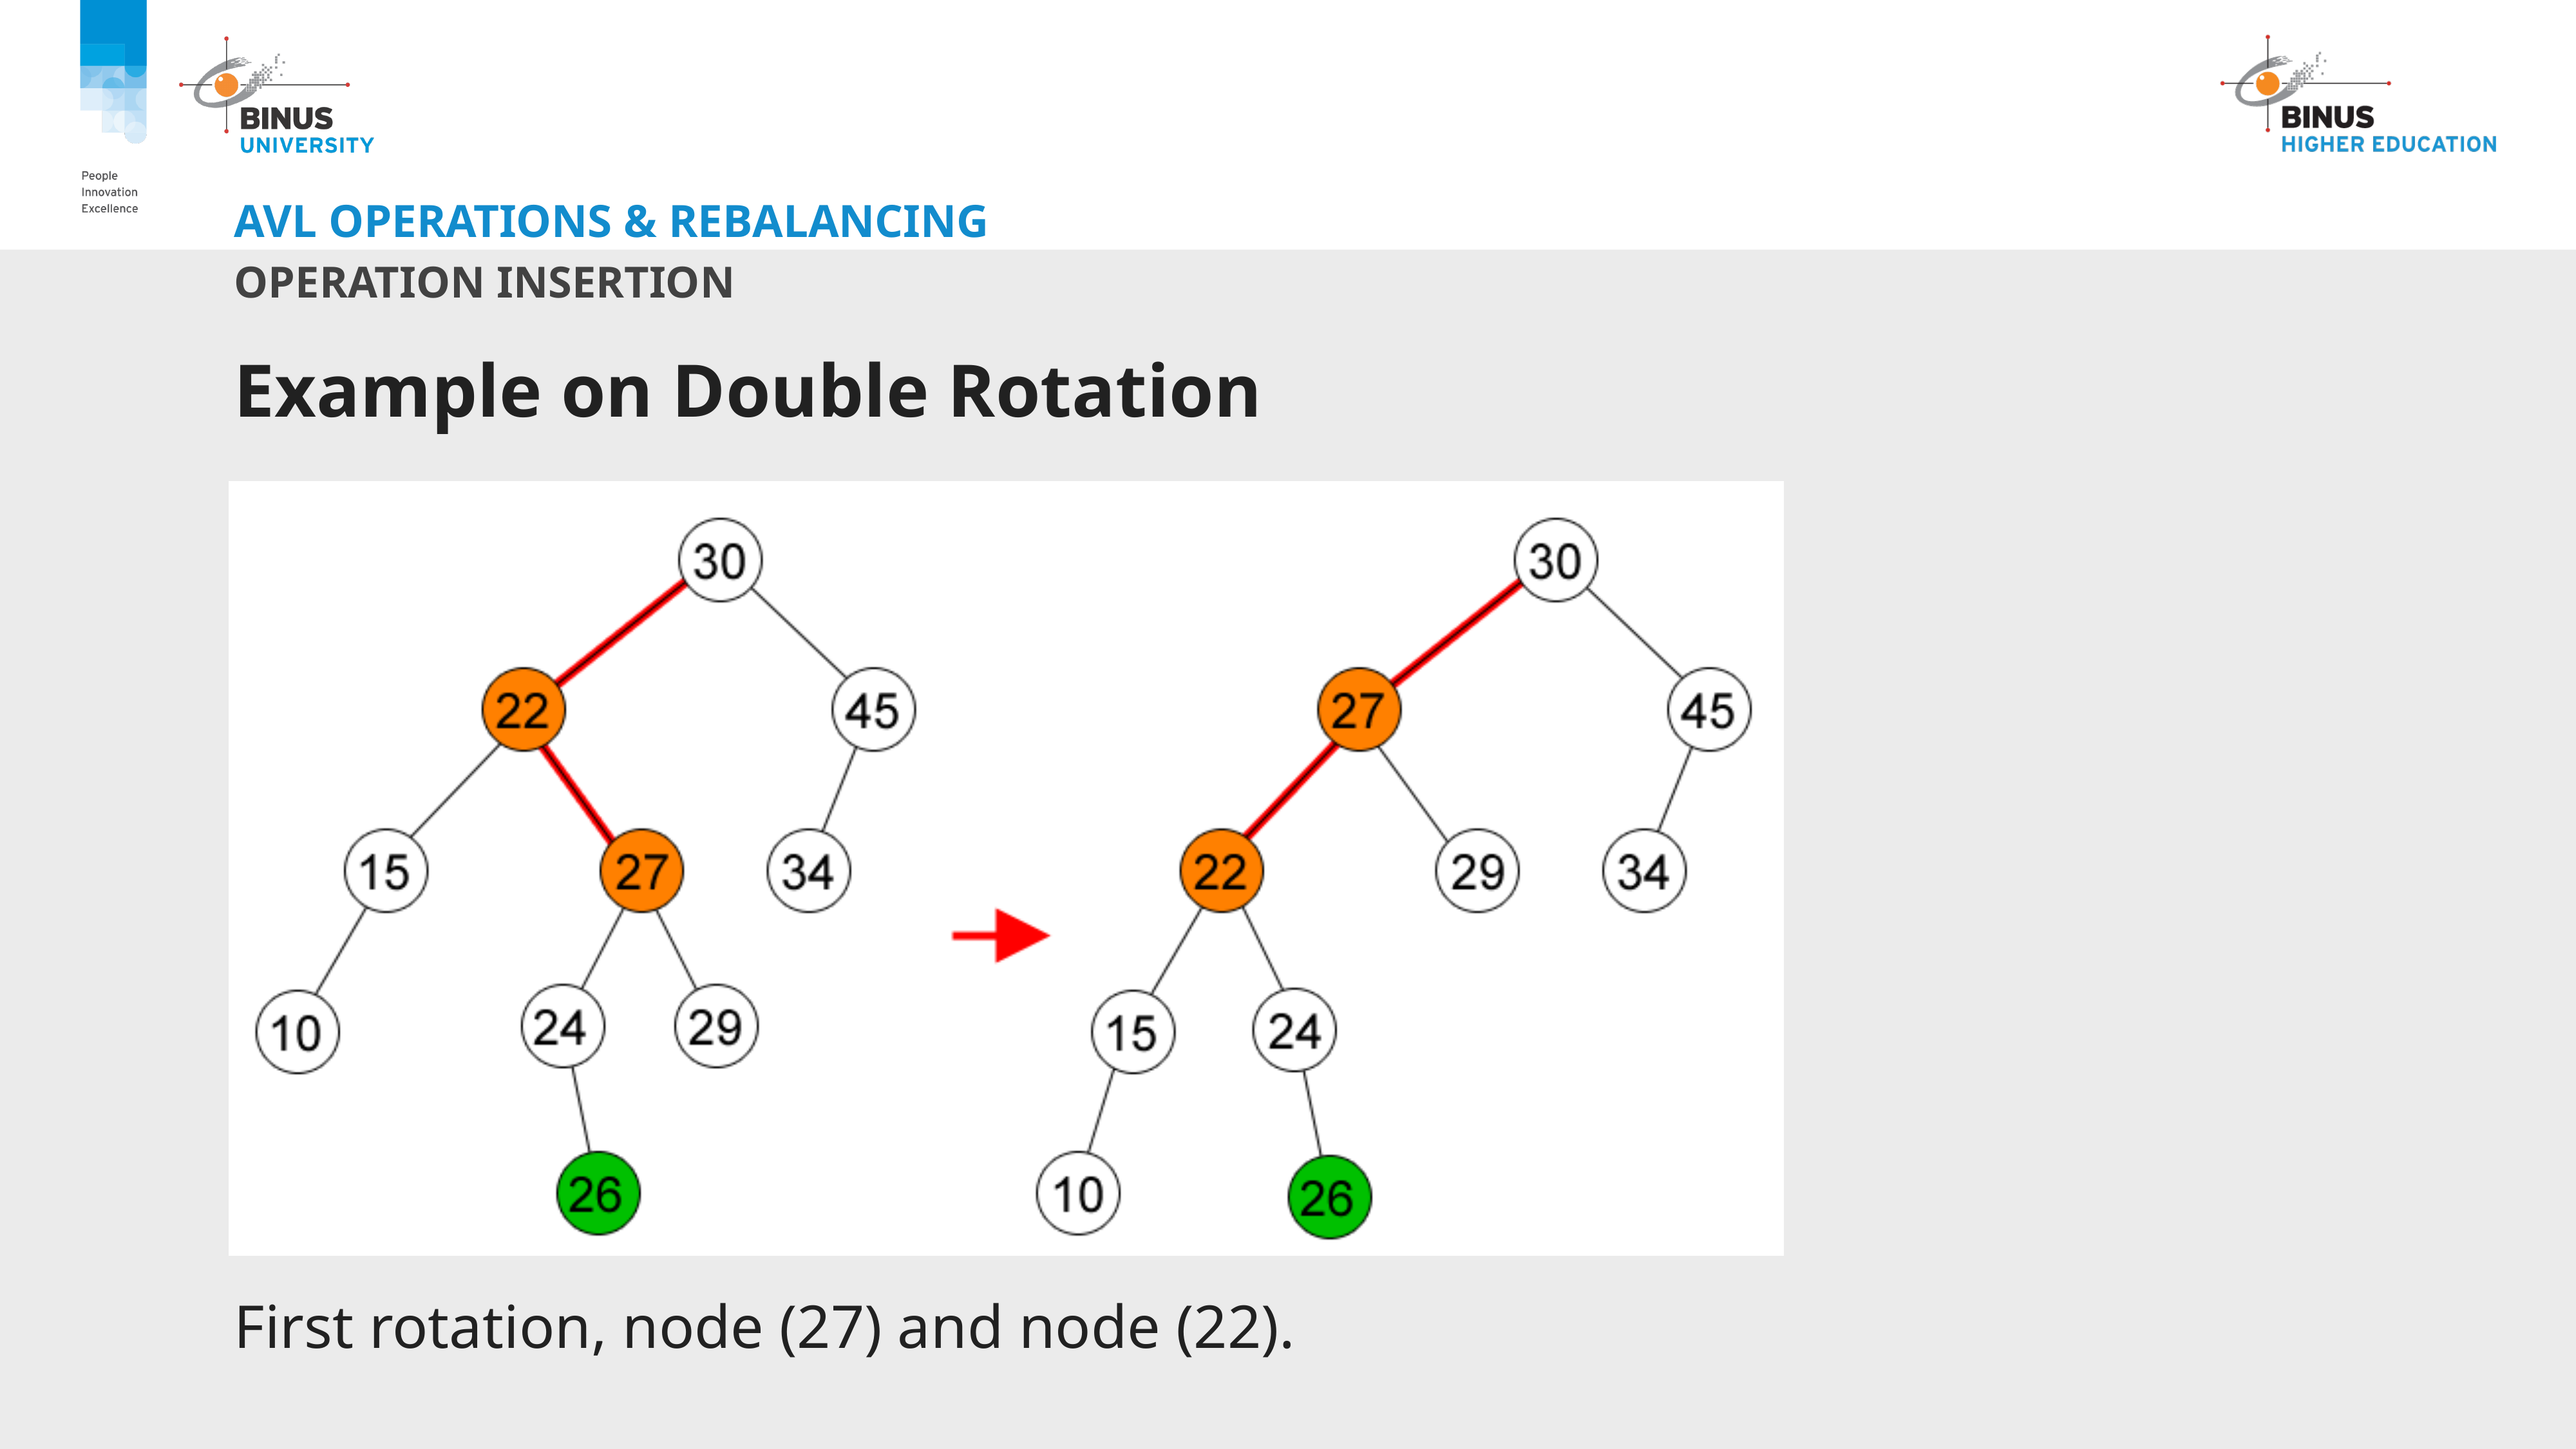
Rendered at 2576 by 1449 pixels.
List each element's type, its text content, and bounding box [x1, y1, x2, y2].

picture [80, 66, 147, 144]
title AVL Operations & Rebalancing [228, 197, 1784, 252]
picture [81, 146, 146, 213]
picture [174, 25, 374, 161]
picture [2199, 0, 2496, 156]
list Operation INSERTION [228, 255, 1262, 341]
list First rotation, node (27) and node (22). [228, 1283, 2273, 1394]
picture [229, 480, 1784, 1256]
text_box Example on Double Rotation [229, 339, 2273, 449]
